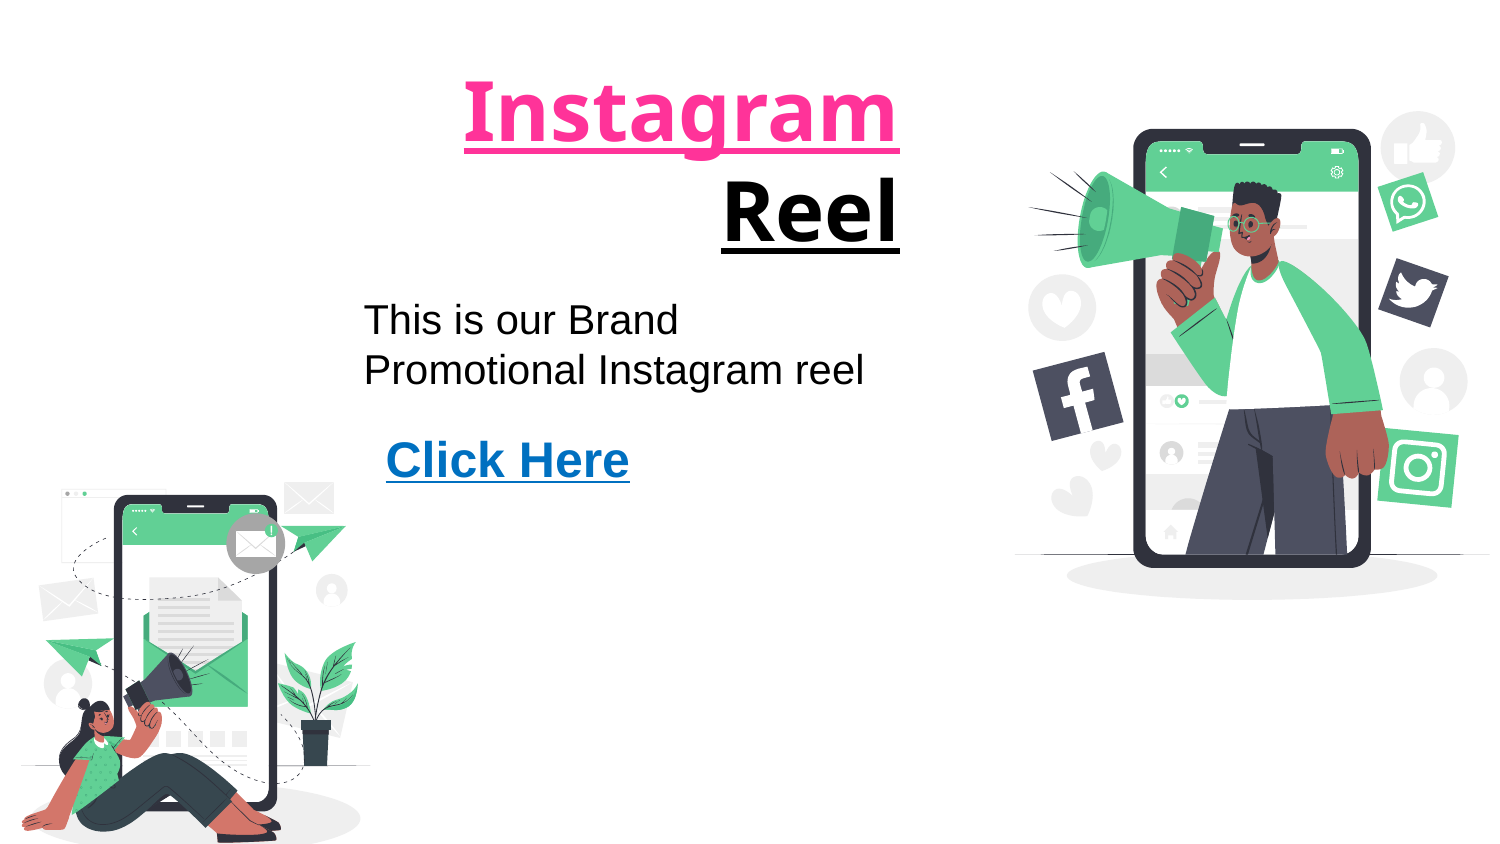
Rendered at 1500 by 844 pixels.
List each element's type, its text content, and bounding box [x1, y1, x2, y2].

title Instagram Reel [257, 73, 915, 244]
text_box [20, 481, 371, 844]
text_box Click Here [370, 420, 669, 496]
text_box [1014, 110, 1490, 601]
text_box This is our Brand Promotional Instagram reel [348, 285, 896, 401]
